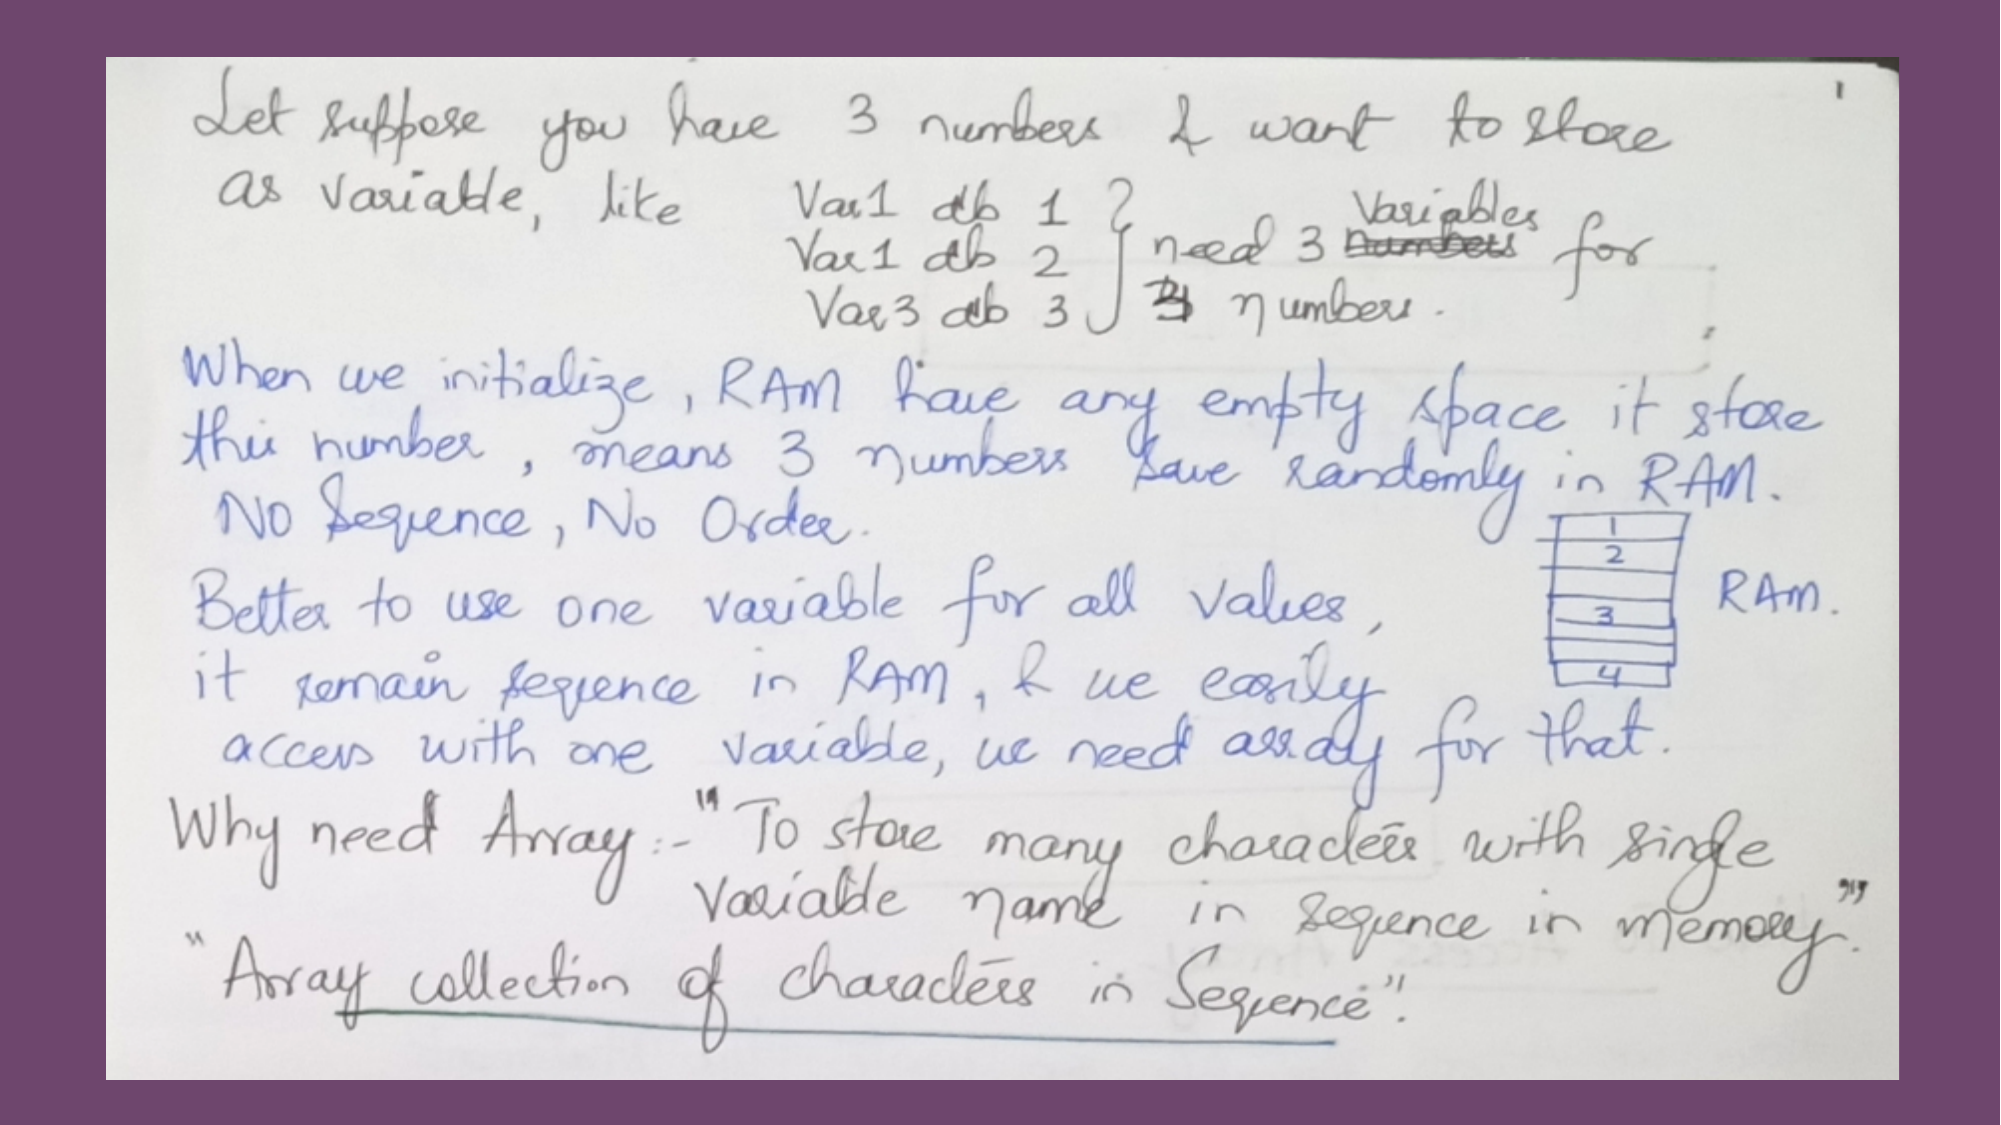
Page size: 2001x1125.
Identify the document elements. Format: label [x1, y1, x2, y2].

picture [106, 57, 1900, 1080]
